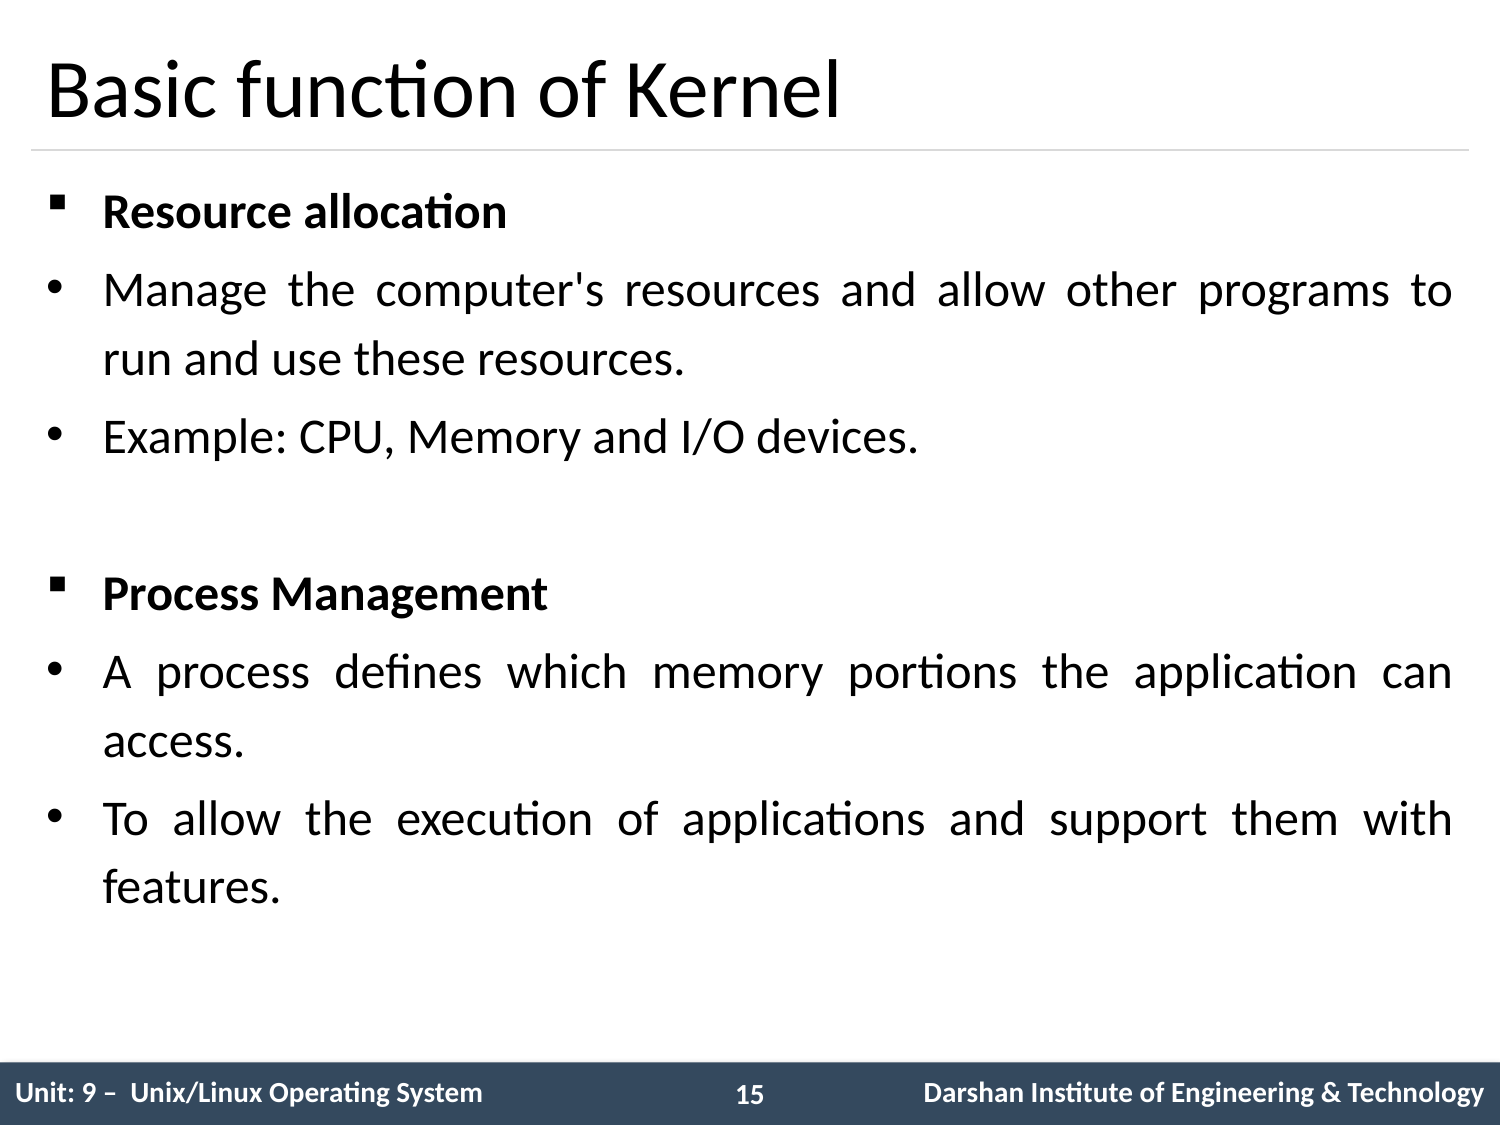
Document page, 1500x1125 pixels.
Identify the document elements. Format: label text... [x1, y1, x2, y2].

title Basic function of Kernel [31, 17, 1469, 150]
list Resource allocation Manage the computer's resources and allow other programs to run and use these resources. Example: CPU, Memory and I/O devices. Process Management A process defines which memory portions the application can access. To allow the execution of applications and support them with features. [31, 162, 1469, 1038]
